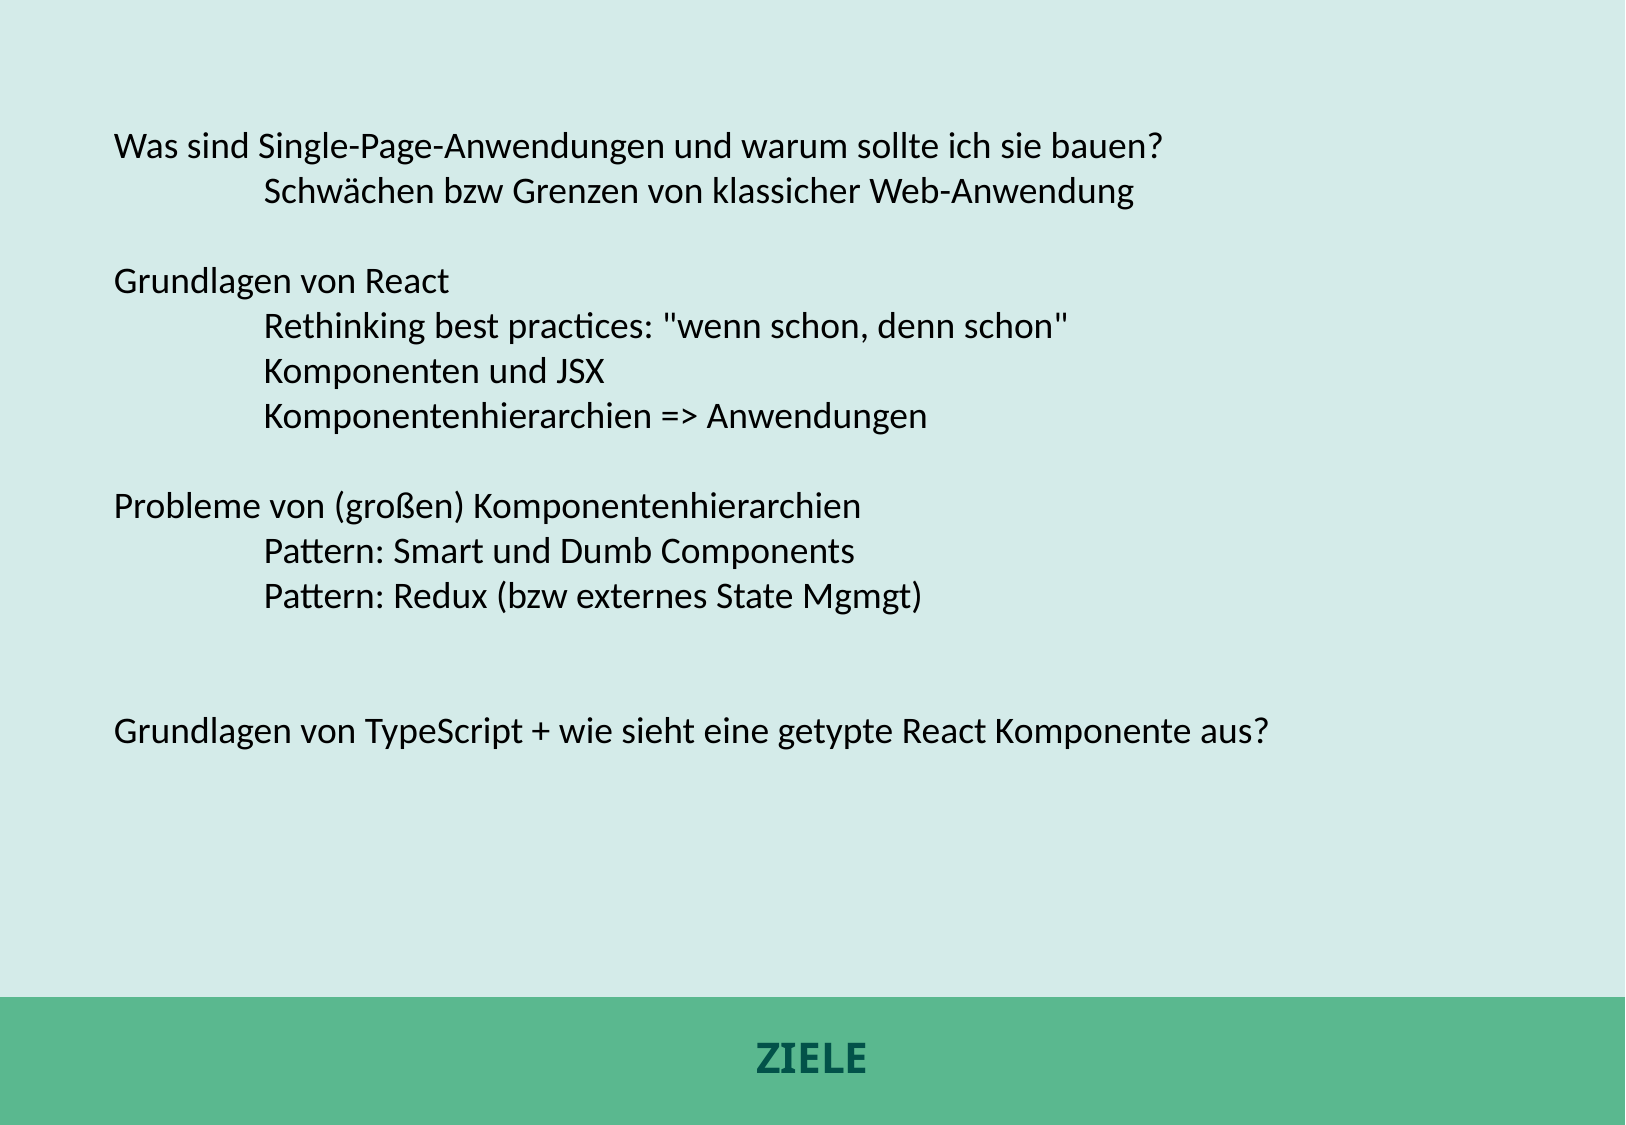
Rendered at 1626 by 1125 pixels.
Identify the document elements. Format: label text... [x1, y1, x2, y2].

text_box Was sind Single-Page-Anwendungen und warum sollte ich sie bauen? Schwächen bzw Grenzen von klassicher Web-Anwendung Grundlagen von React Rethinking best practices: "wenn schon, denn schon" Komponenten und JSX Komponentenhierarchien => Anwendungen Probleme von (großen) Komponentenhierarchien Pattern: Smart und Dumb Components Pattern: Redux (bzw externes State Mgmgt) Grundlagen von TypeScript + wie sieht eine getypte React Komponente aus? [99, 114, 1352, 804]
title Ziele [0, 995, 1625, 1125]
